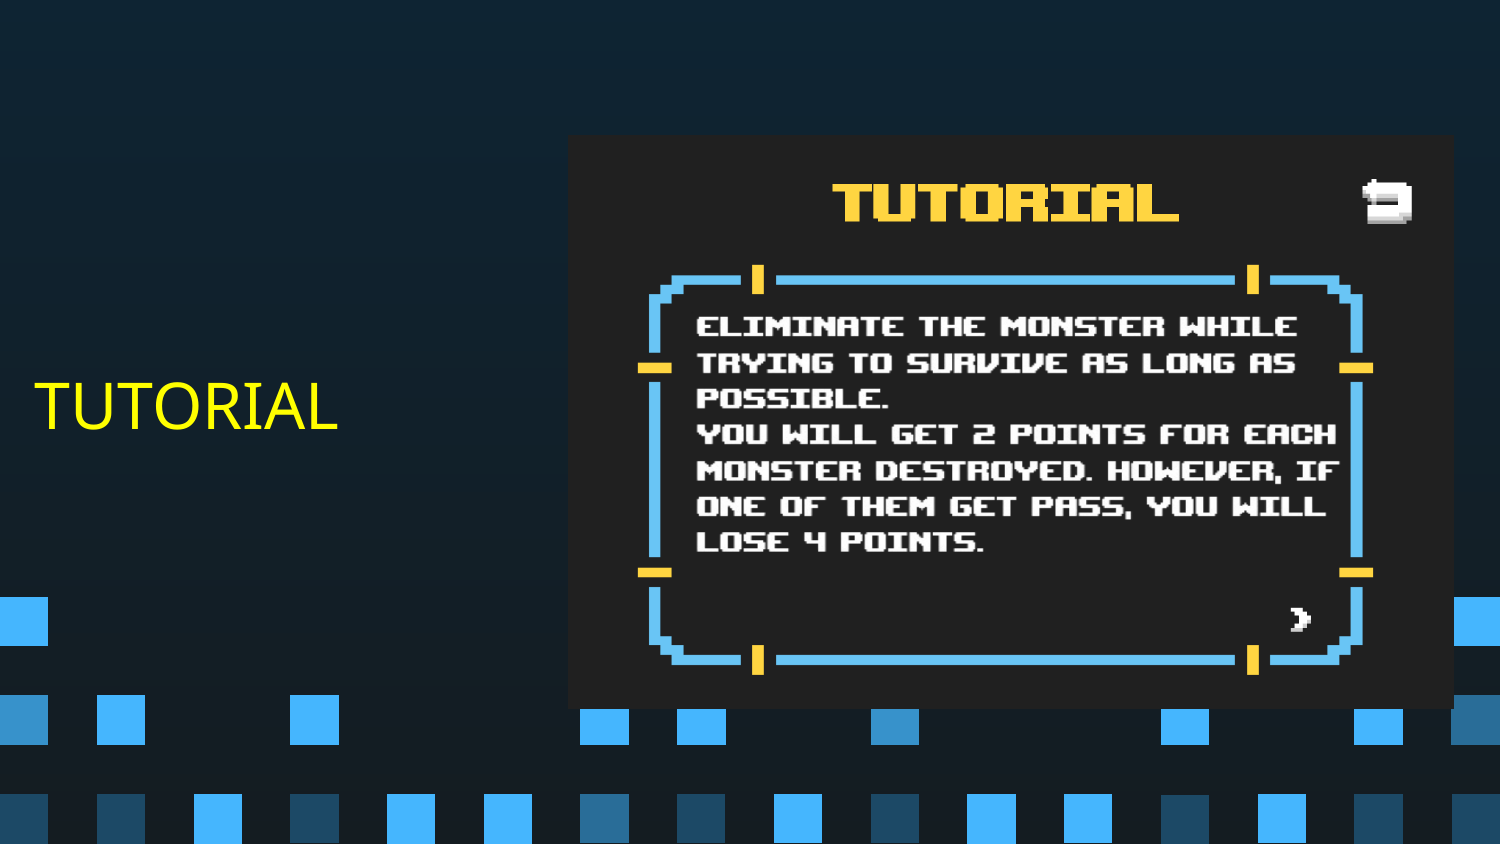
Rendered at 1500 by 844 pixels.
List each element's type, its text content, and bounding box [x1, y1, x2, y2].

title TUTORIAL [19, 336, 563, 473]
picture [568, 135, 1454, 709]
